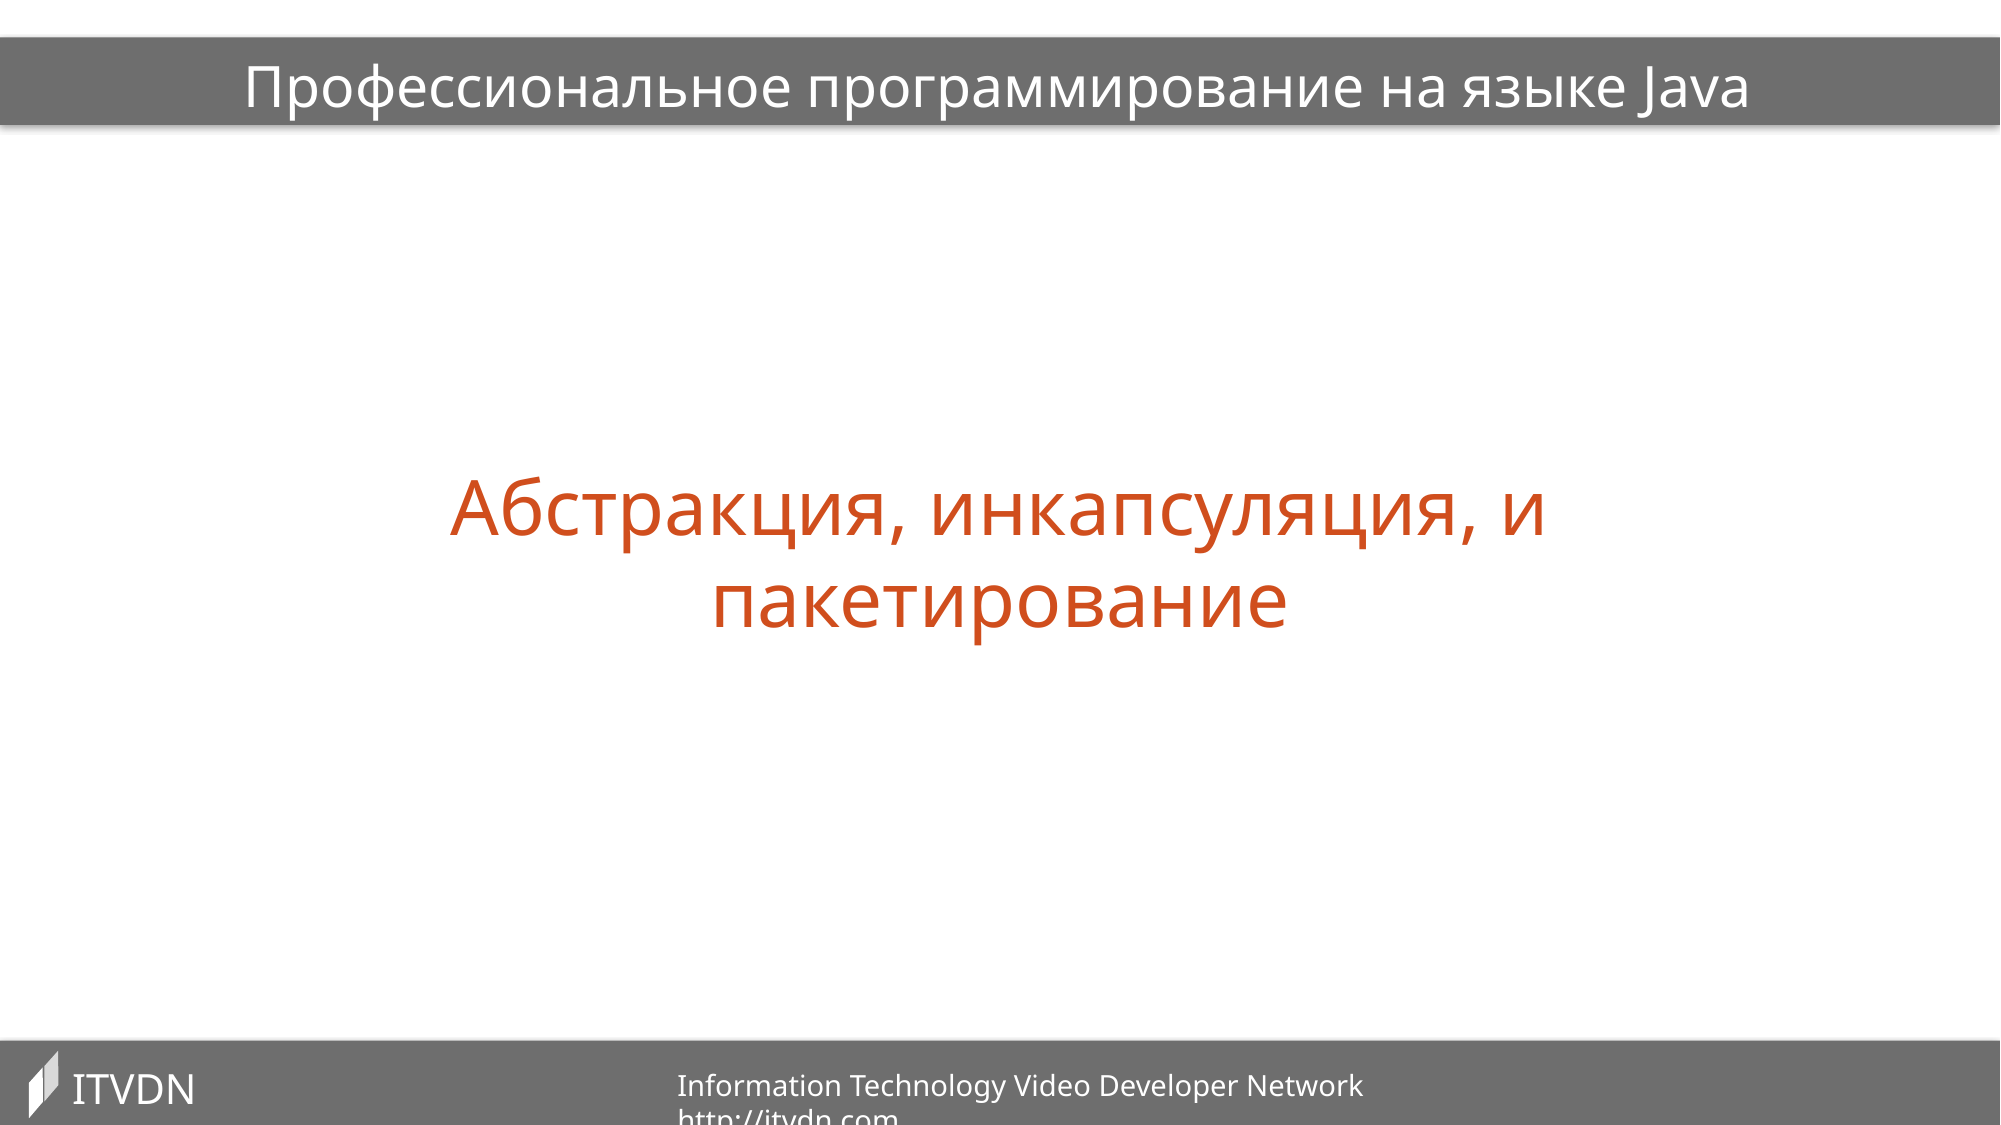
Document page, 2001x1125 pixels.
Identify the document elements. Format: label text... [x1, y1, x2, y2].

text_box Абстракция, инкапсуляция, и пакетирование [306, 450, 1694, 653]
text_box Information Technology Video Developer Network http://itvdn.com [662, 1059, 1963, 1125]
text_box [0, 34, 2000, 128]
text_box Information Technology Video Developer Network http://itvdn.com [25, 1052, 60, 1125]
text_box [28, 1050, 59, 1119]
text_box [0, 1037, 2000, 1125]
text_box ITVDN [63, 1055, 212, 1120]
text_box Профессиональное программирование на языке Java [207, 37, 1788, 132]
